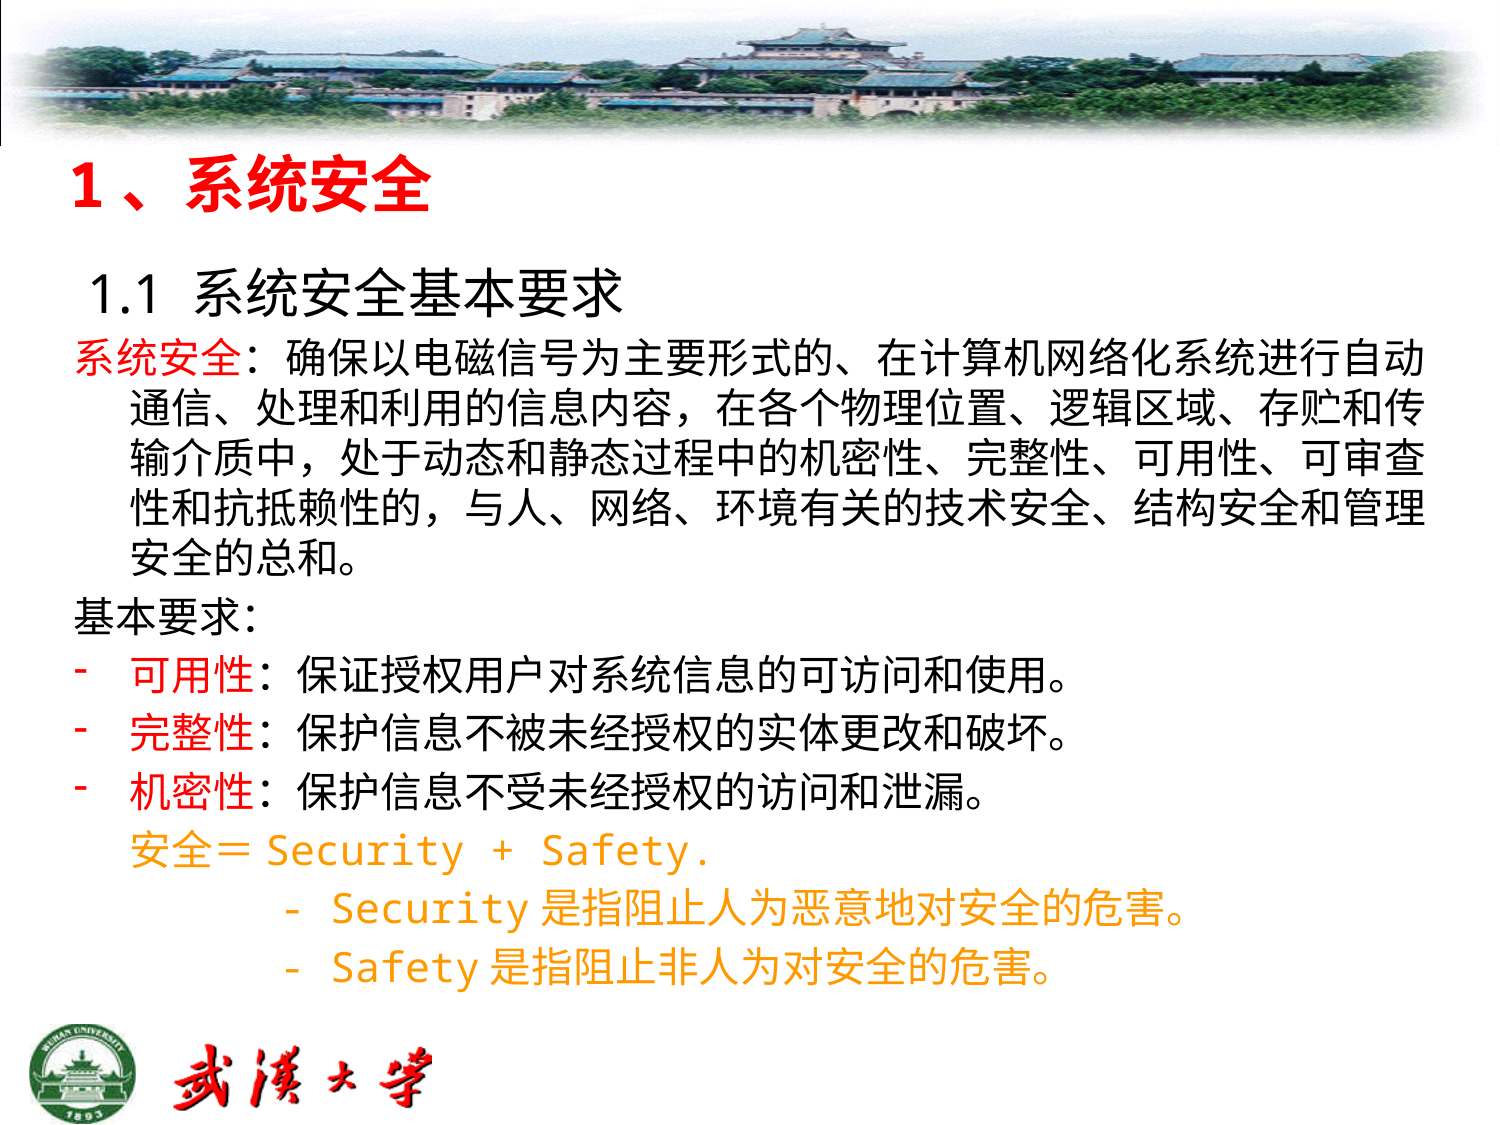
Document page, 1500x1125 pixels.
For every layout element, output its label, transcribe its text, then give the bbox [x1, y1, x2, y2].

picture [171, 1034, 432, 1125]
title 1、系统安全 [0, 113, 580, 251]
list 1.1 系统安全基本要求 系统安全：确保以电磁信号为主要形式的、在计算机网络化系统进行自动通信、处理和利用的信息内容，在各个物理位置、逻辑区域、存贮和传输介质中，处于动态和静态过程中的机密性、完整性、可用性、可审查性和抗抵赖性的，与人、网络、环境有关的技术安全、结构安全和管理安全的总和。 基本要求： 可用性：保证授权用户对系统信息的可访问和使用。 完整性：保护信息不被未经授权的实体更改和破坏。 机密性：保护信息不受未经授权的访问和泄漏。 安全＝Security + Safety. - Security是指阻止人为恶意地对安全的危害。 - Safety是指阻止非人为对安全的危害。 [58, 218, 1442, 1032]
picture [0, 0, 1500, 146]
